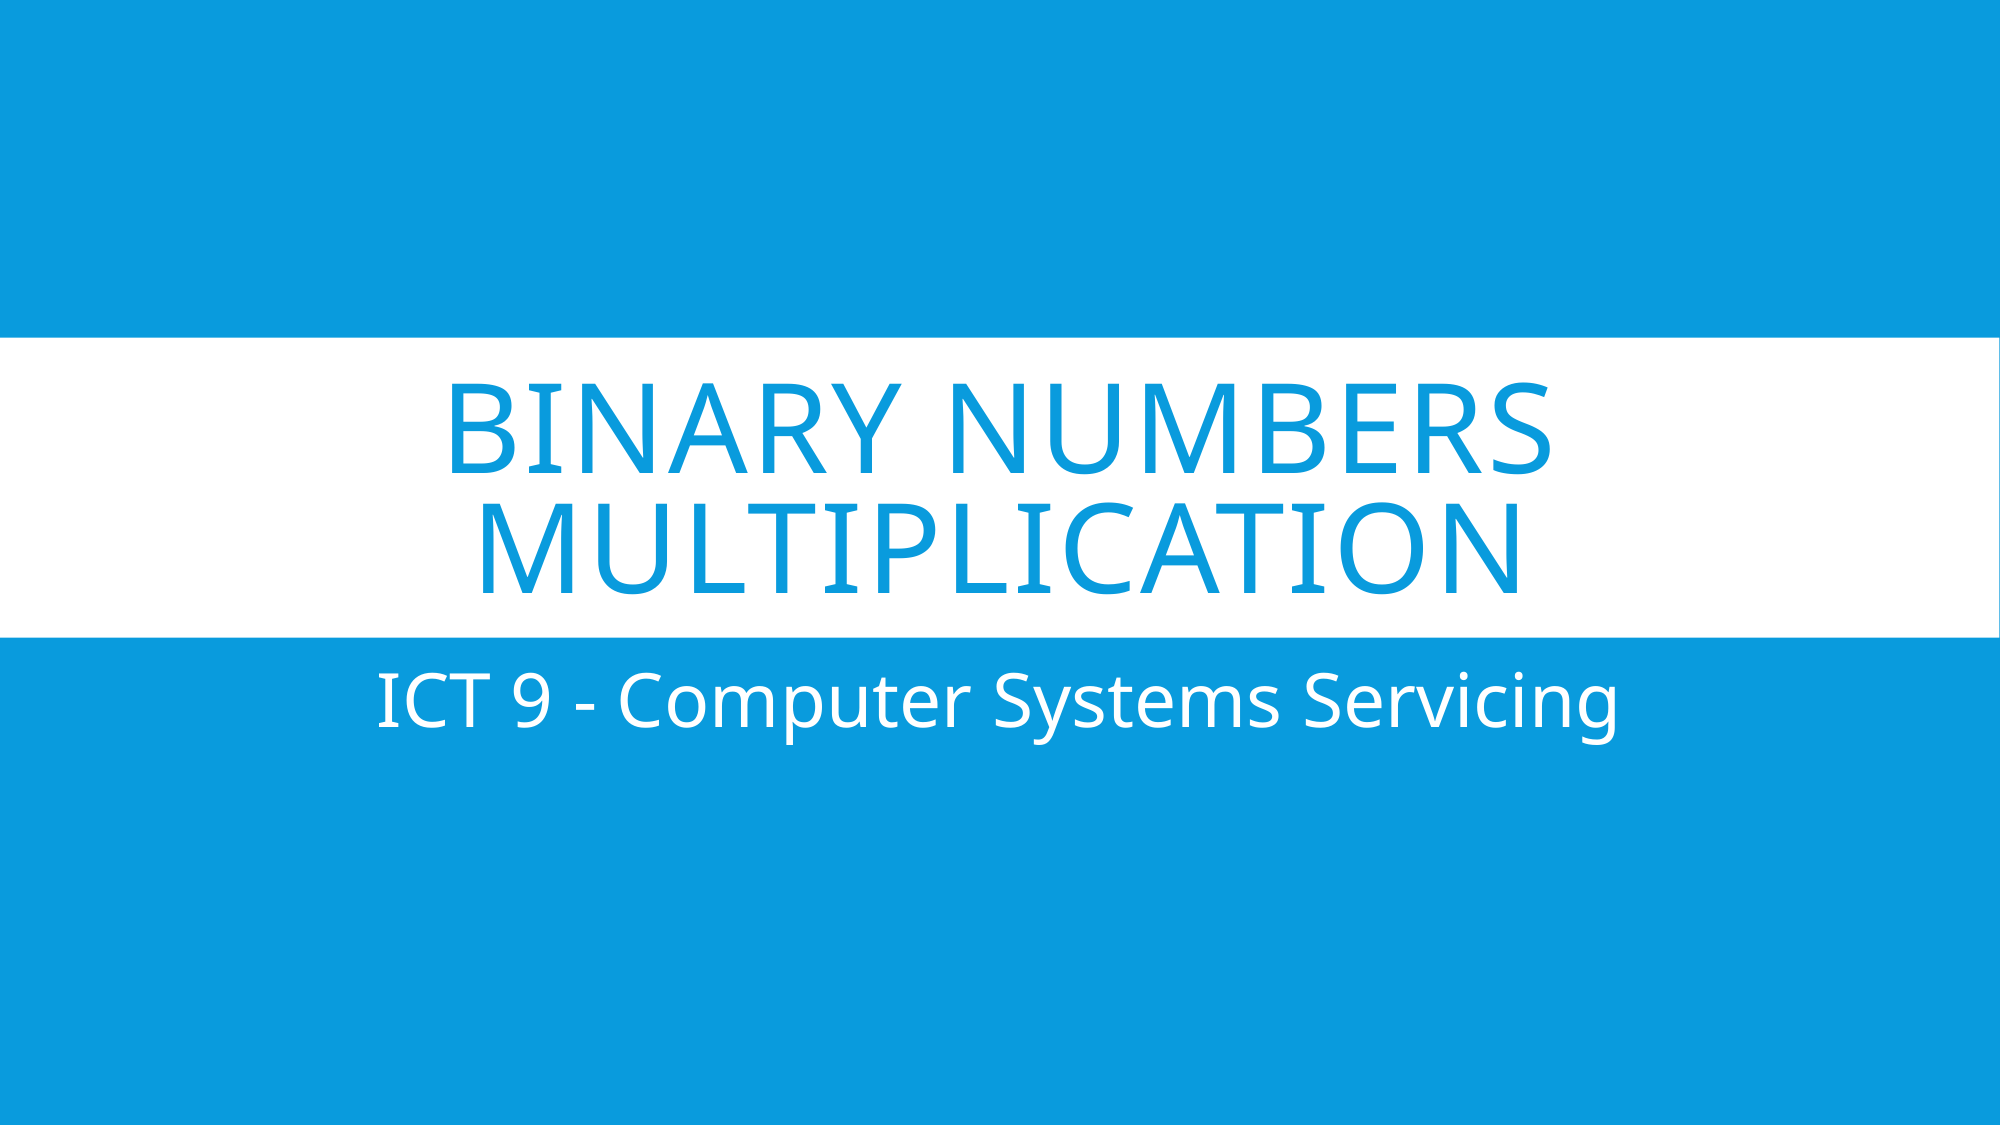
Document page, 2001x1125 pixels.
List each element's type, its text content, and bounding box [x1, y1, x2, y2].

title BINARY NUMBERS multiplication [60, 355, 1942, 641]
subtitle ICT 9 - Computer Systems Servicing [249, 655, 1750, 871]
